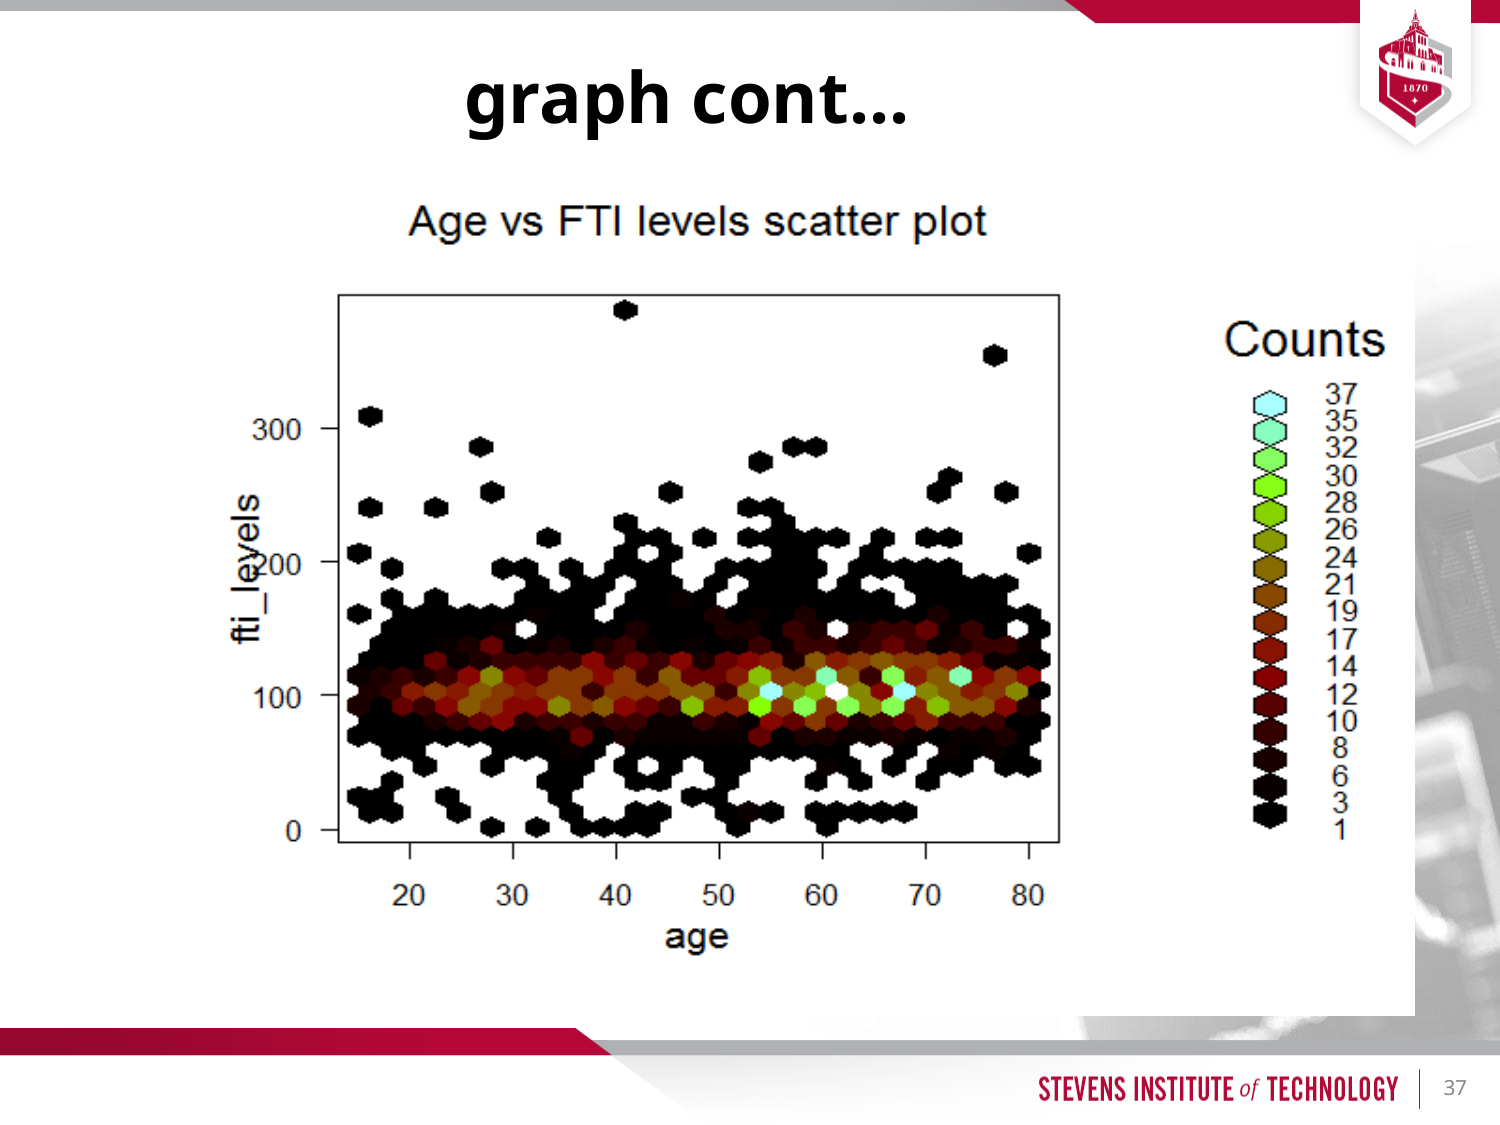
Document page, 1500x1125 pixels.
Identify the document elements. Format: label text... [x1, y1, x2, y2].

title graph cont... [37, 45, 1338, 133]
slide_number 37 [1428, 1071, 1490, 1108]
picture [0, 0, 1500, 1125]
